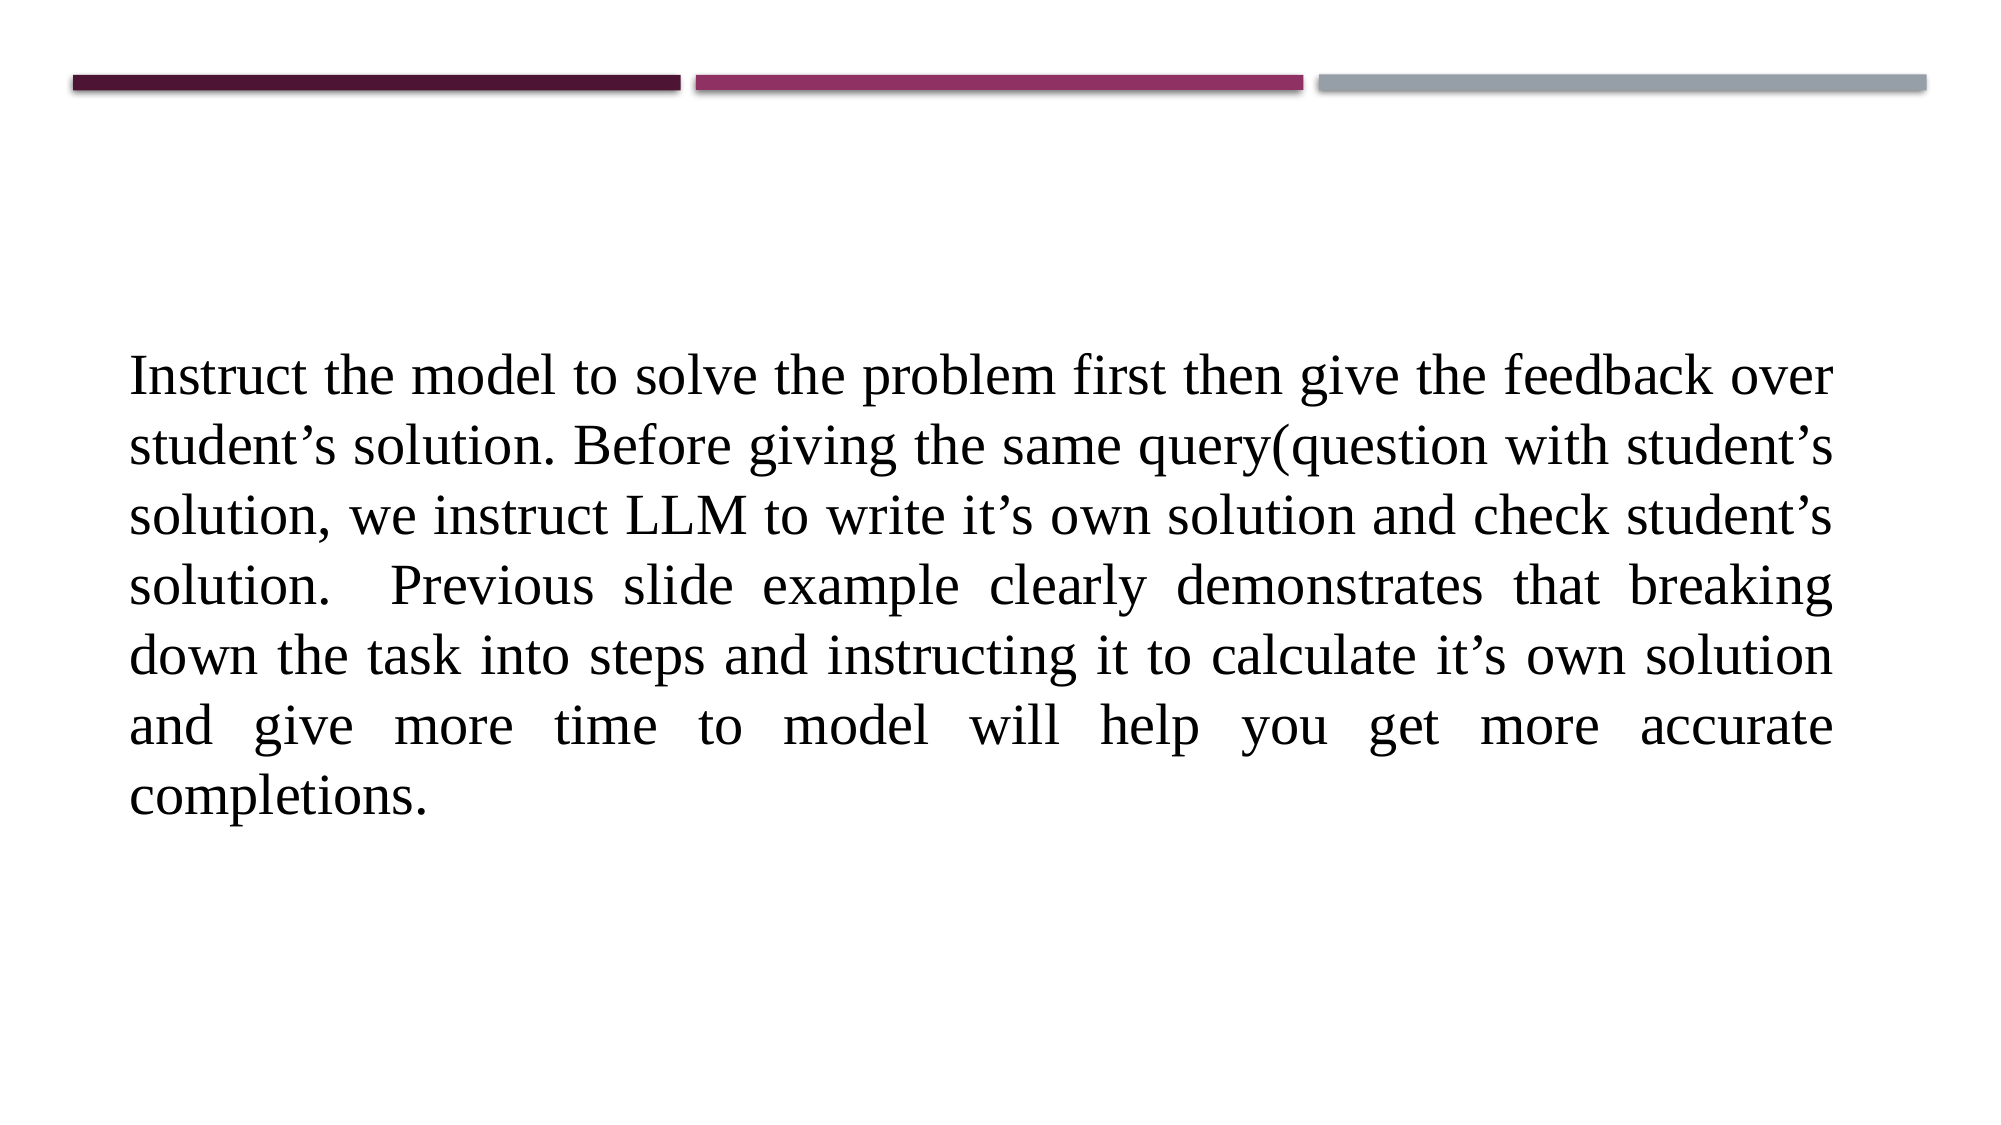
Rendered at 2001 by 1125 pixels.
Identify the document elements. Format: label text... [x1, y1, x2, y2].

list Instruct the model to solve the problem first then give the feedback over student’s solution. Before giving the same query(question with student’s solution, we instruct LLM to write it’s own solution and check student’s solution. Previous slide example clearly demonstrates that breaking down the task into steps and instructing it to calculate it’s own solution and give more time to model will help you get more accurate completions. [114, 193, 1850, 969]
